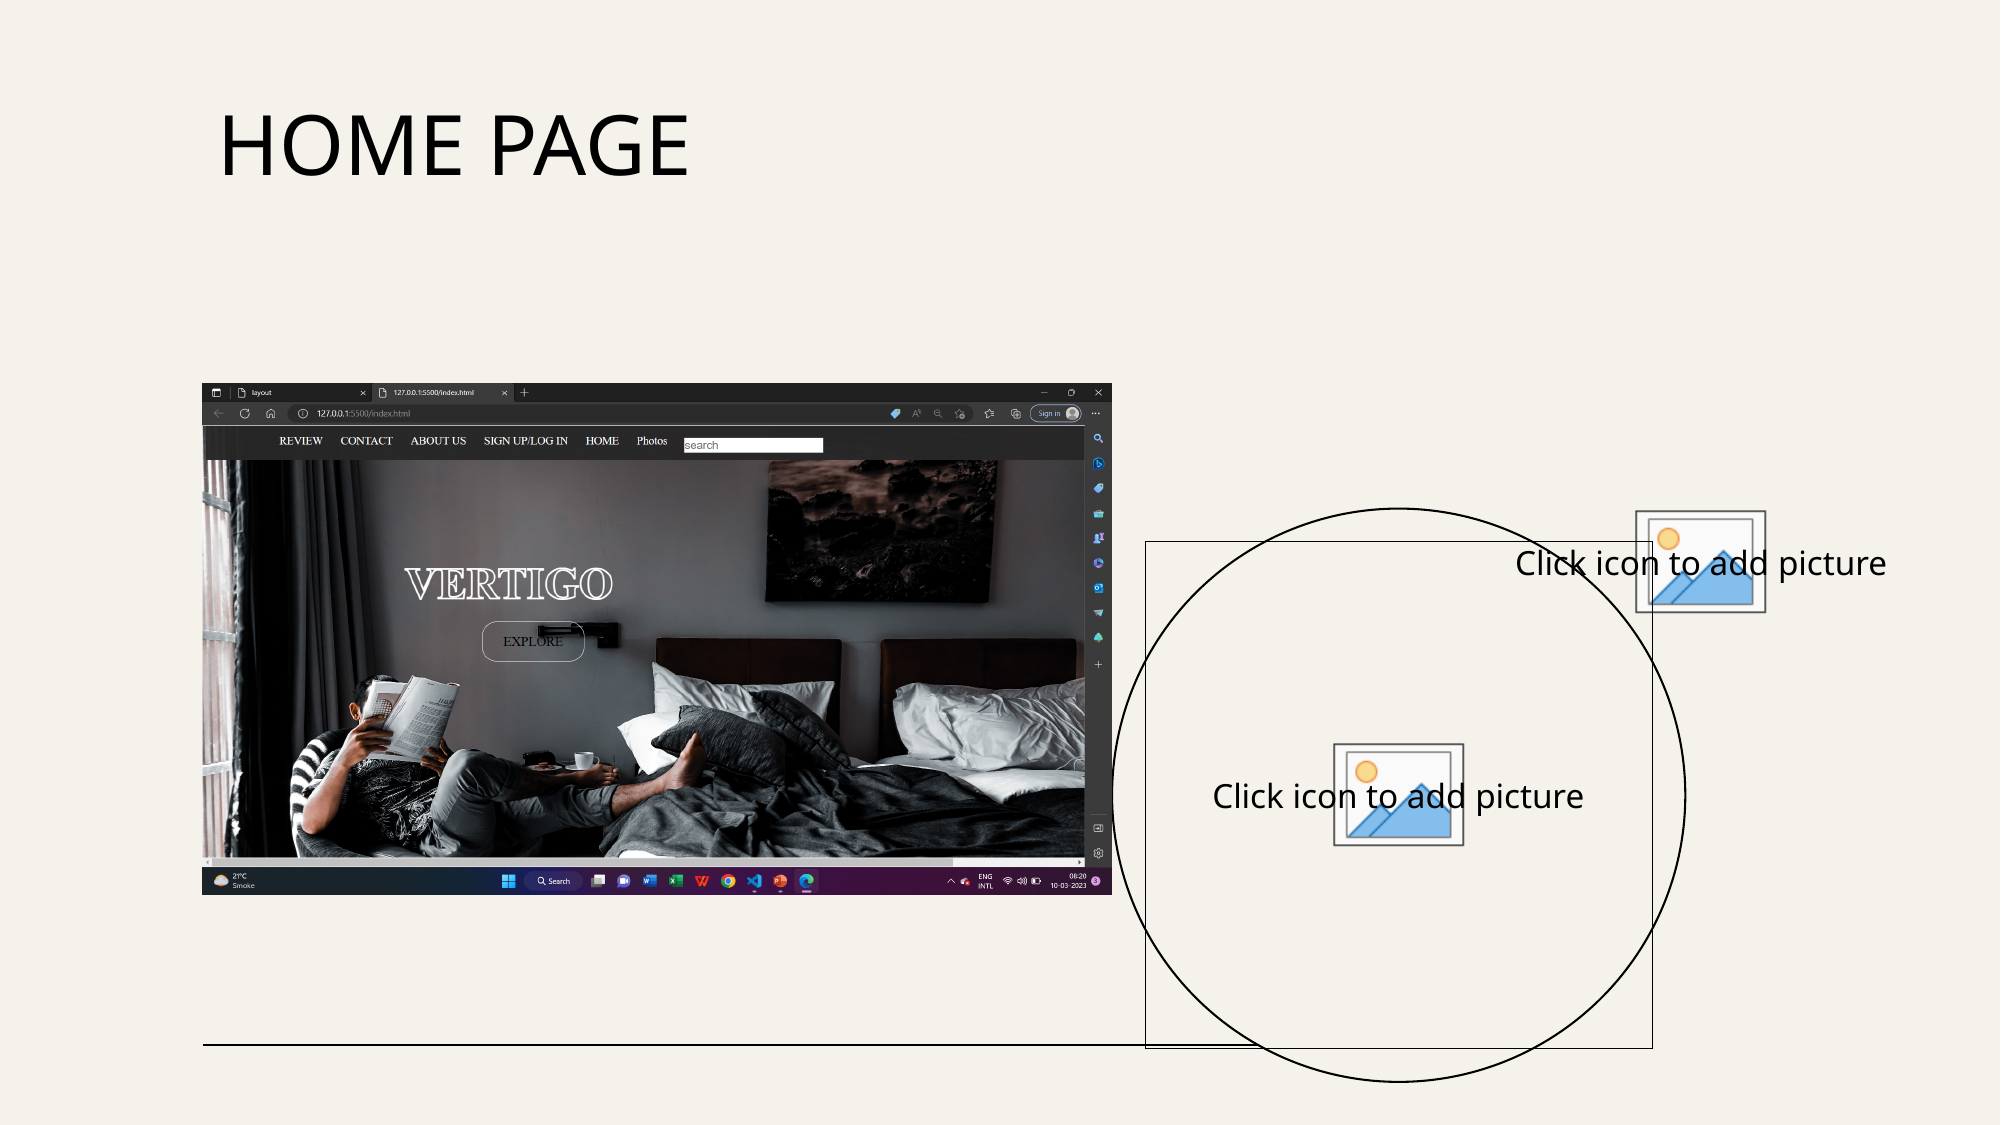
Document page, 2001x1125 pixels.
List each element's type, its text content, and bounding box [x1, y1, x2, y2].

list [202, 383, 1112, 895]
picture [1145, 0, 2000, 1125]
title Home page [202, 71, 1221, 225]
